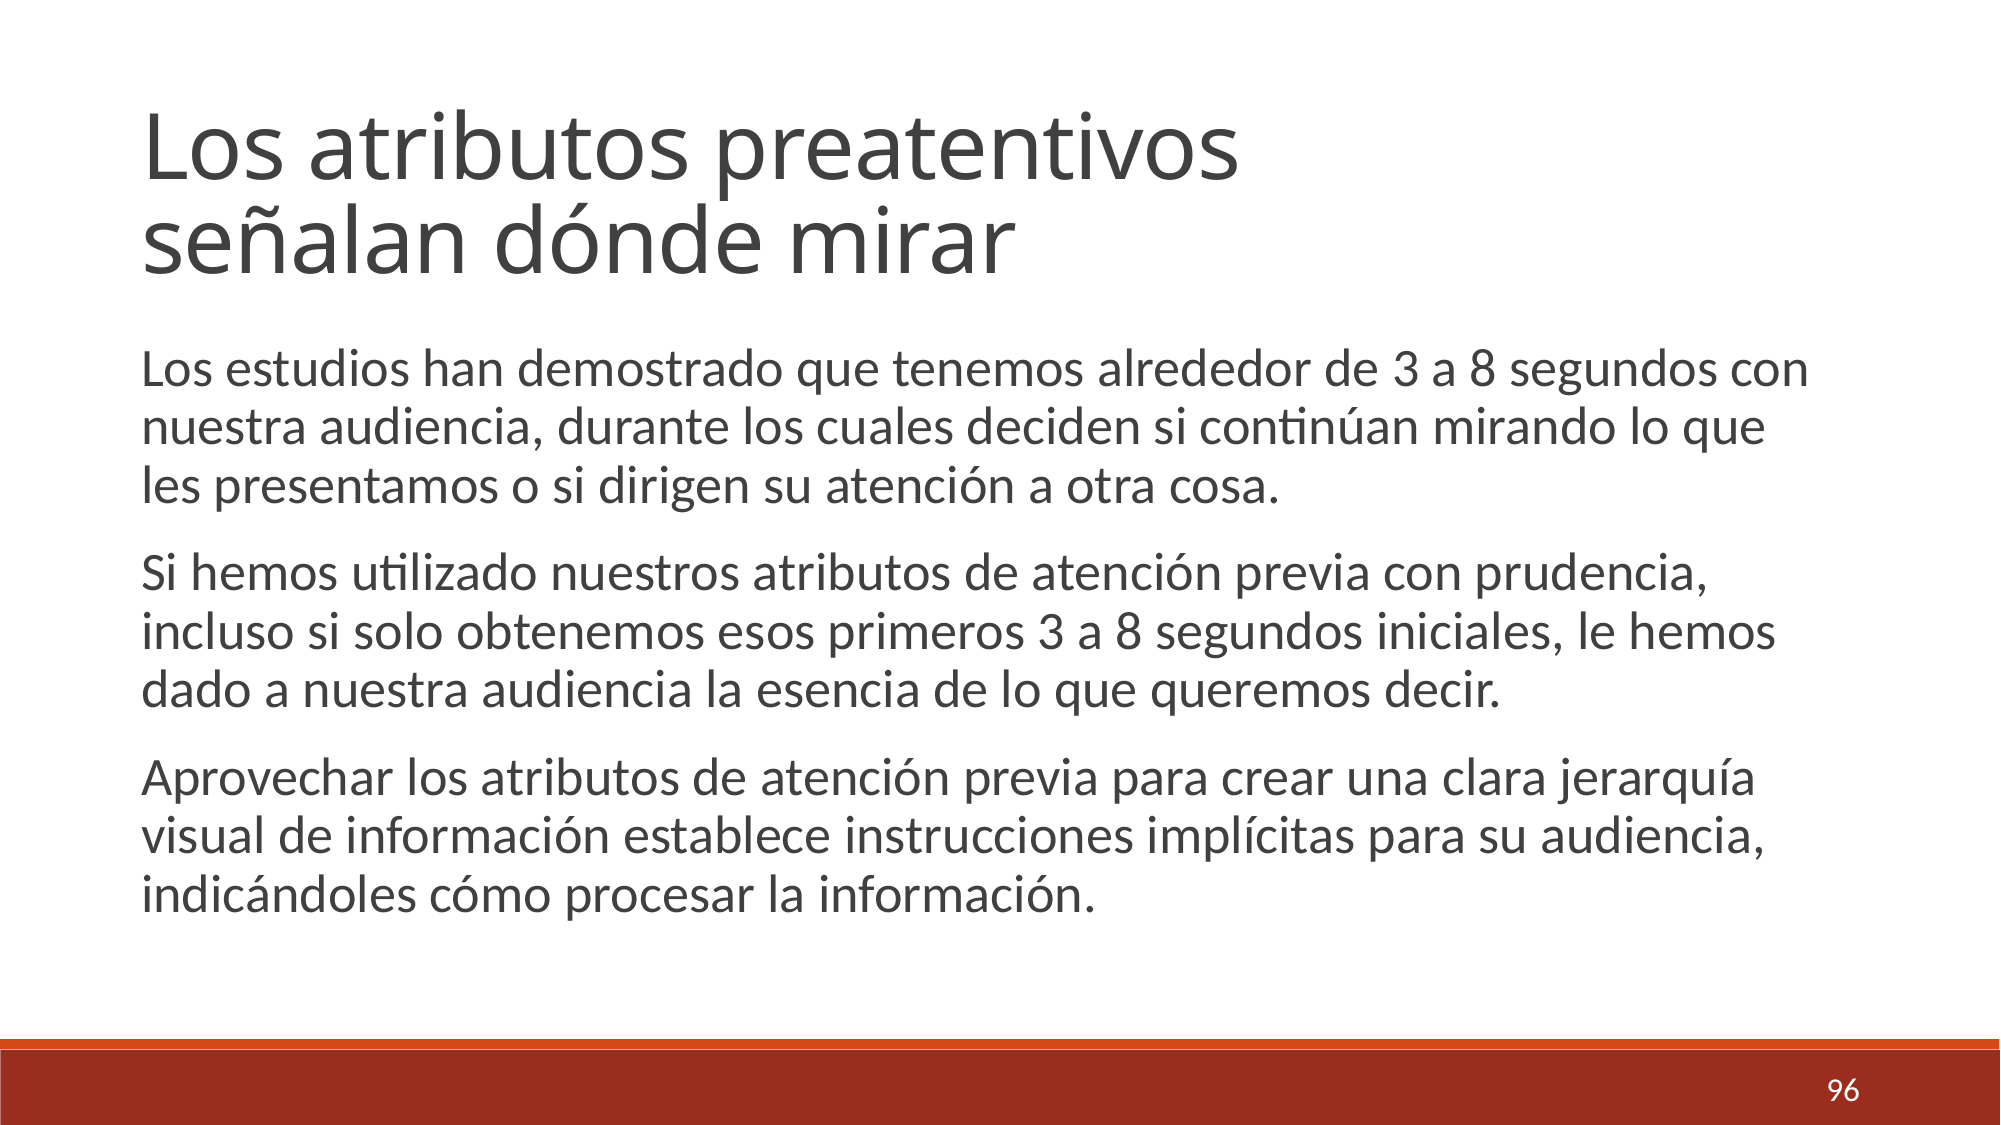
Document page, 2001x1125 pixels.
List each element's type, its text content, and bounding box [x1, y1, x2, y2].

text_box Los estudios han demostrado que tenemos alrededor de 3 a 8 segundos con nuestra audiencia, durante los cuales deciden si continúan mirando lo que les presentamos o si dirigen su atención a otra cosa. Si hemos utilizado nuestros atributos de atención previa con prudencia, incluso si solo obtenemos esos primeros 3 a 8 segundos iniciales, le hemos dado a nuestra audiencia la esencia de lo que queremos decir. Aprovechar los atributos de atención previa para crear una clara jerarquía visual de información establece instrucciones implícitas para su audiencia, indicándoles cómo procesar la información. [126, 332, 1853, 1018]
slide_number 96 [126, 1061, 1875, 1115]
text_box Los atributos preatentivos señalan dónde mirar [126, 97, 1821, 332]
